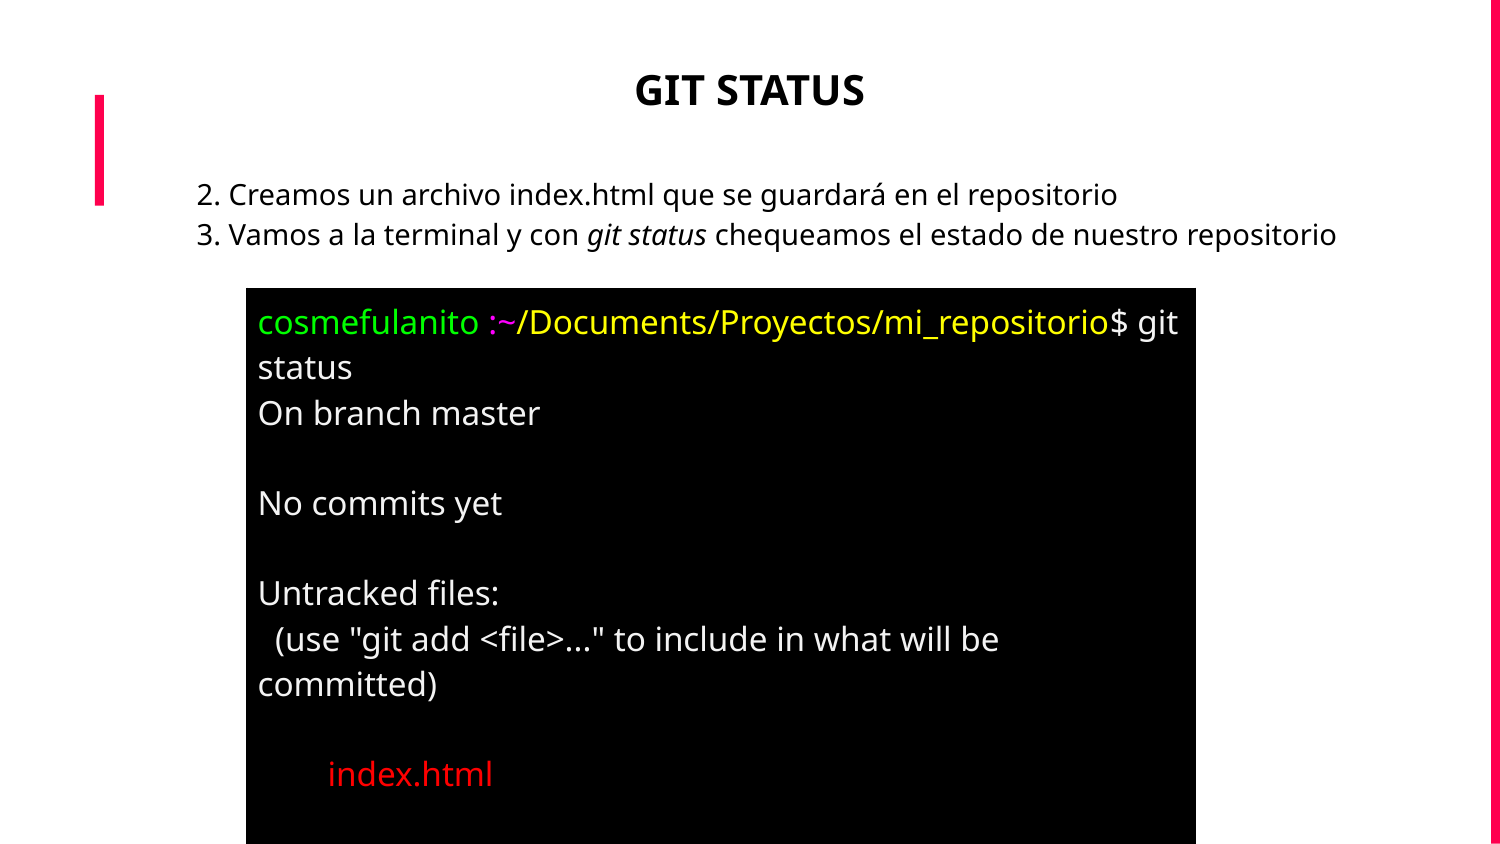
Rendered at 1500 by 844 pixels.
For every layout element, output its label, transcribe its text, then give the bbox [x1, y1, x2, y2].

text_box 2. Creamos un archivo index.html que se guardará en el repositorio 3. Vamos a la terminal y con git status chequeamos el estado de nuestro repositorio [181, 156, 1406, 271]
text_box GIT STATUS [105, 41, 1395, 157]
table_header cosmefulanito :~/Documents/Proyectos/mi_repositorio$ git status On branch master No commits yet Untracked files: (use "git add <file>..." to include in what will be committed) index.html nothing added to commit but untracked files present (use "git add" to track) [248, 289, 1194, 844]
